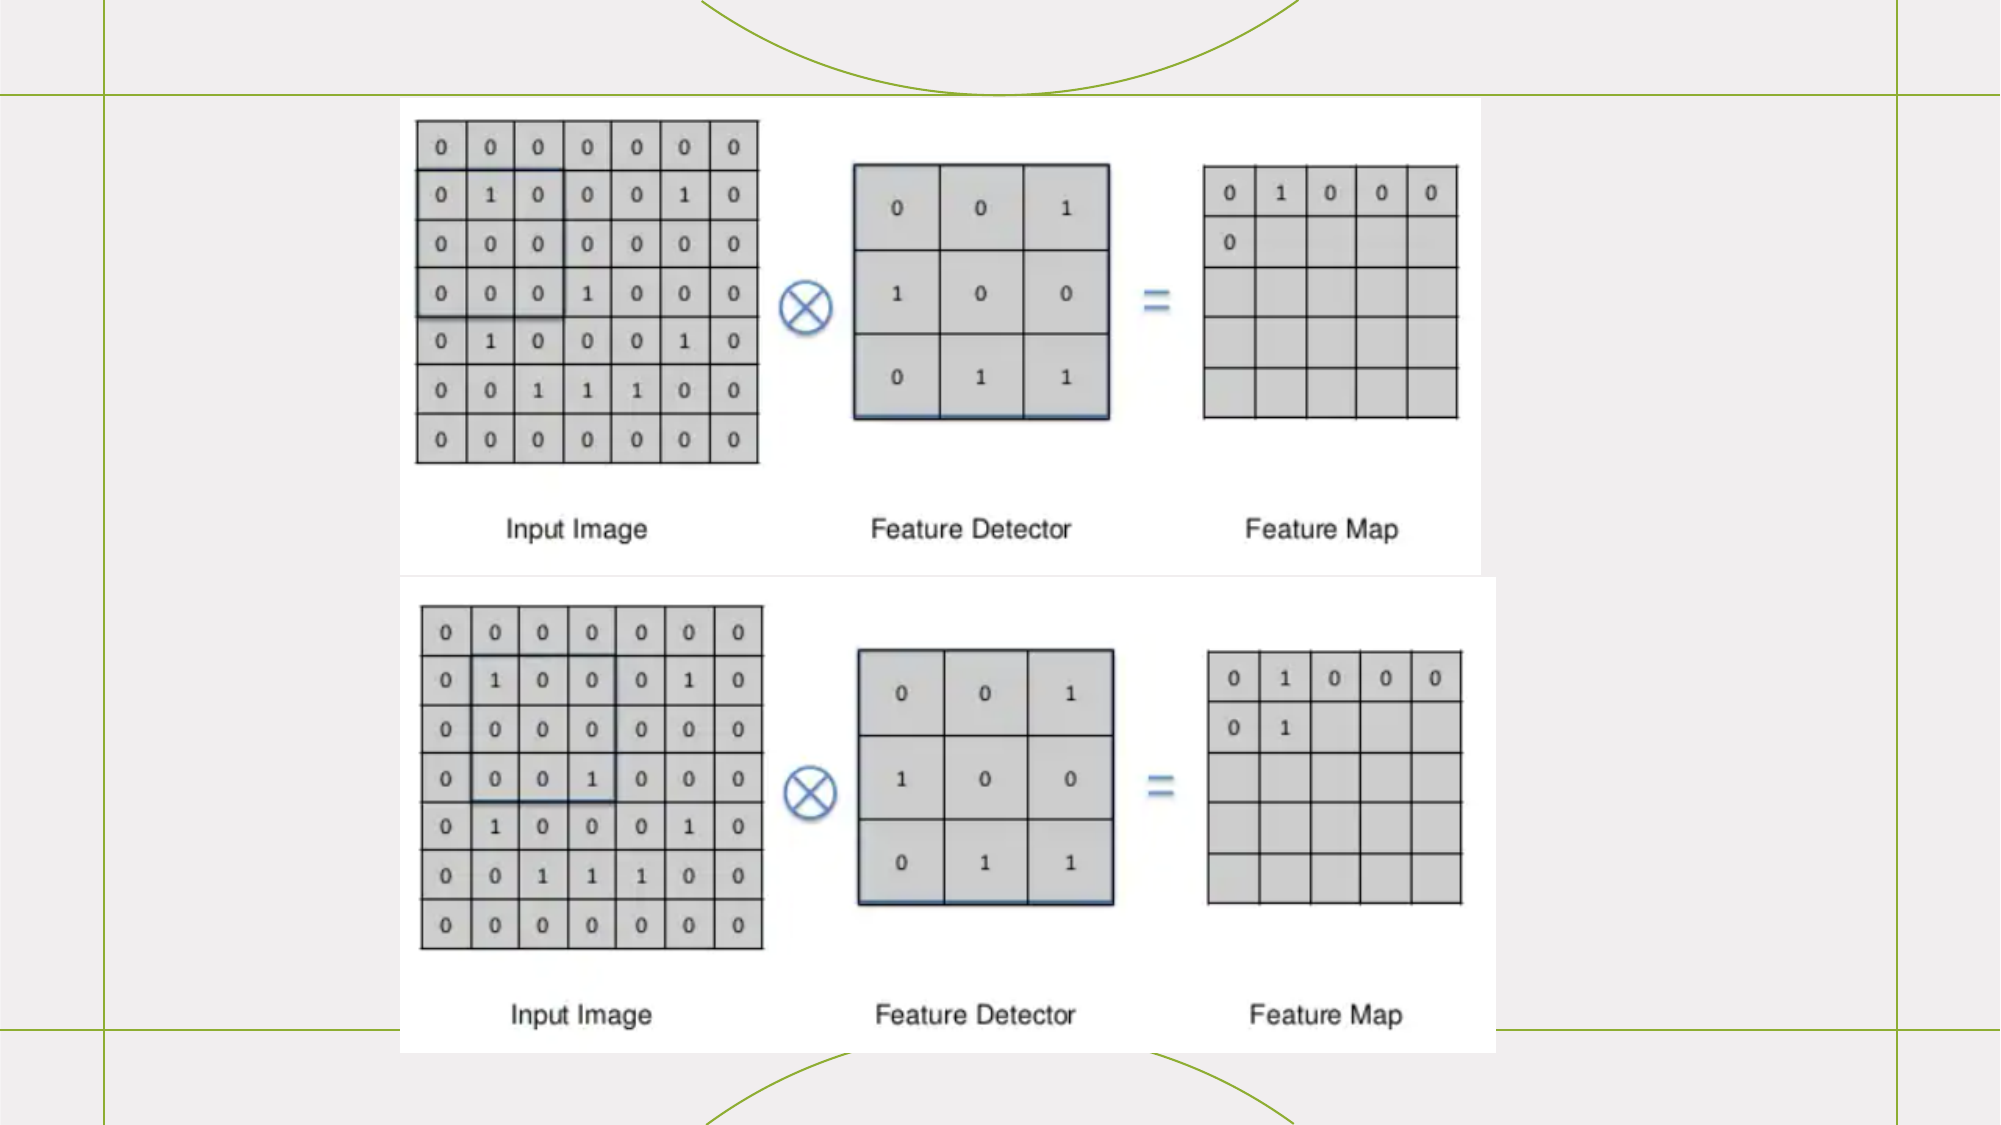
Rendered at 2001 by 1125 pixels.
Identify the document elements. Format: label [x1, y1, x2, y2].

list [400, 98, 1481, 575]
picture [400, 577, 1496, 1053]
